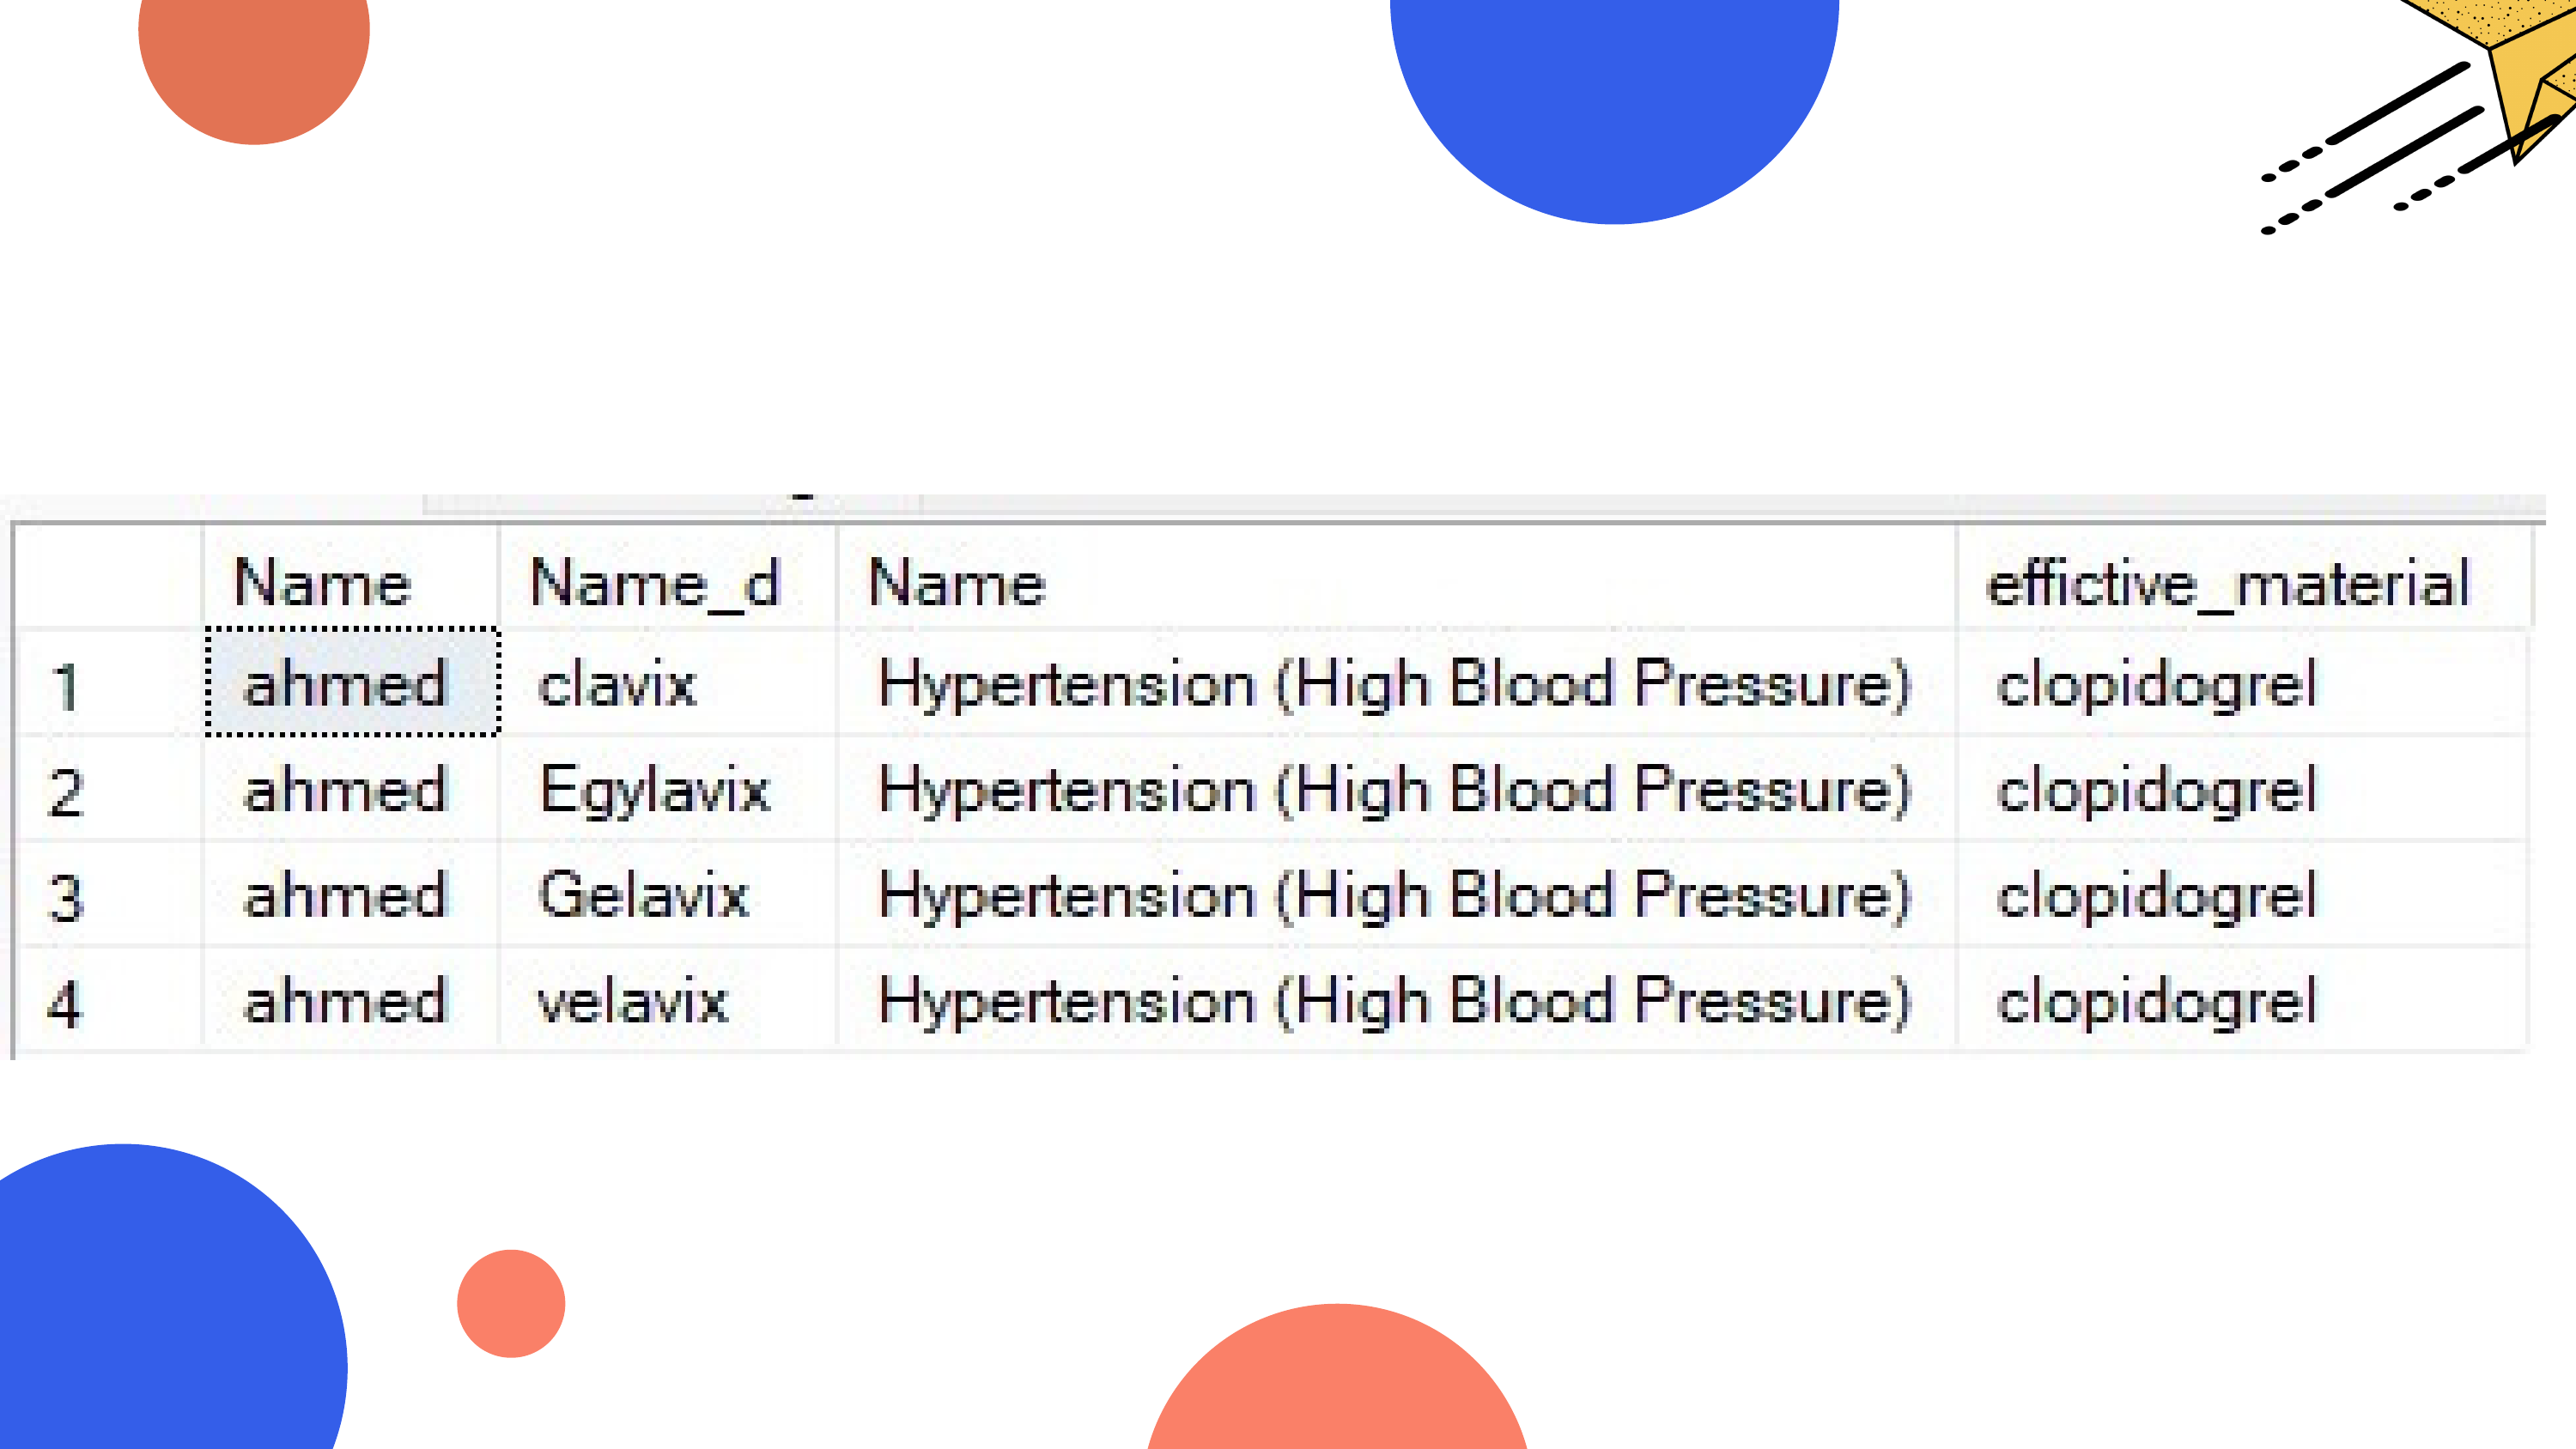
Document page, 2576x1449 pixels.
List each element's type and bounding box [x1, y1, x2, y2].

text_box [137, 0, 370, 145]
text_box [1140, 1303, 1534, 1449]
text_box [2260, 0, 2576, 235]
text_box [0, 1143, 349, 1449]
text_box [457, 1249, 566, 1358]
text_box [1389, 0, 1840, 225]
text_box [0, 494, 2547, 1060]
